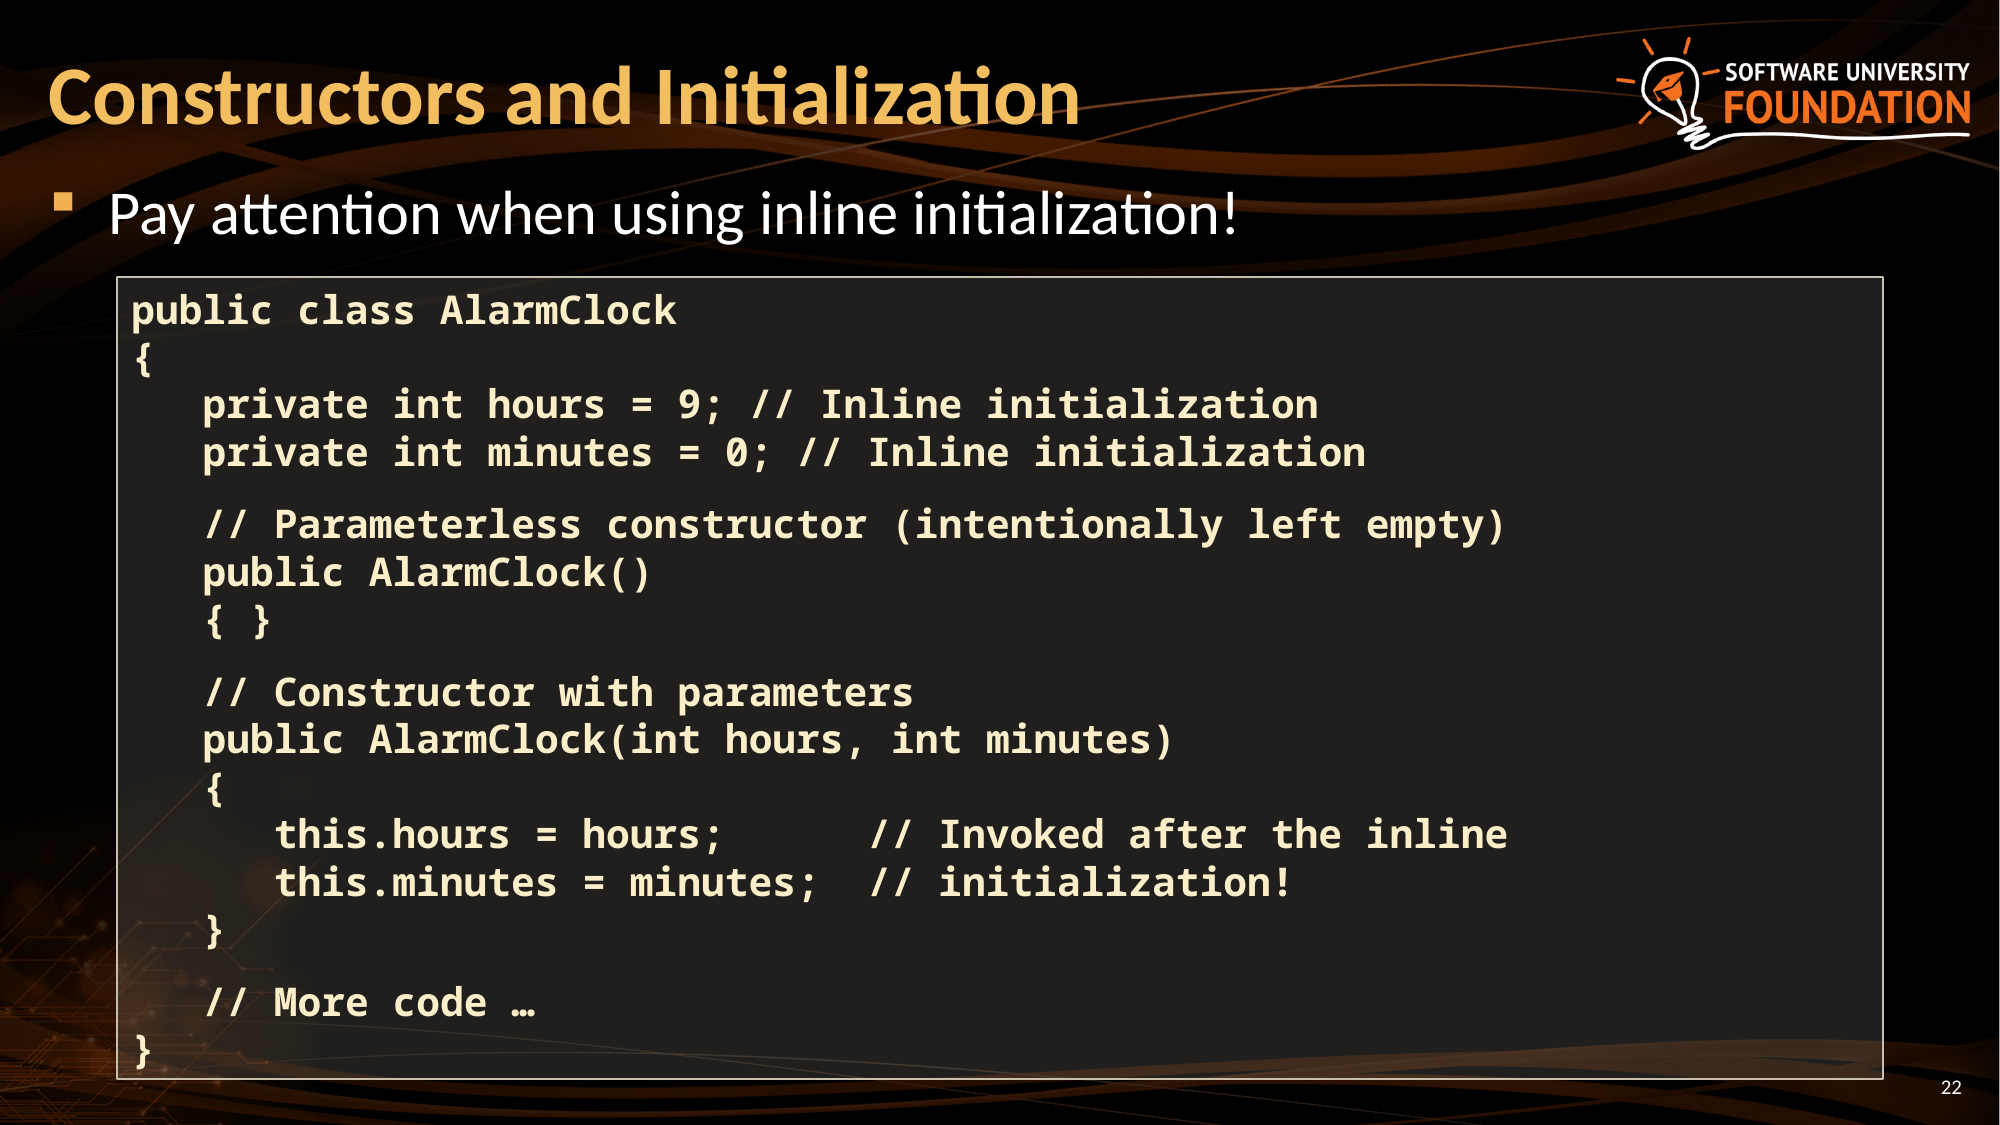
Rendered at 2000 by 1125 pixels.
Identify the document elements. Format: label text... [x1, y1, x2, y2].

list Pay attention when using inline initialization! [31, 162, 1968, 1077]
slide_number 22 [1897, 1077, 1968, 1103]
picture [0, 0, 2000, 1125]
text_box public class AlarmClock { private int hours = 9; // Inline initialization private int minutes = 0; // Inline initialization // Parameterless constructor (intentionally left empty) public AlarmClock() { } // Constructor with parameters public AlarmClock(int hours, int minutes) { this.hours = hours; // Invoked after the inline this.minutes = minutes; // initialization! } // More code … } [116, 277, 1883, 1079]
title Constructors and Initialization [30, 6, 1602, 189]
